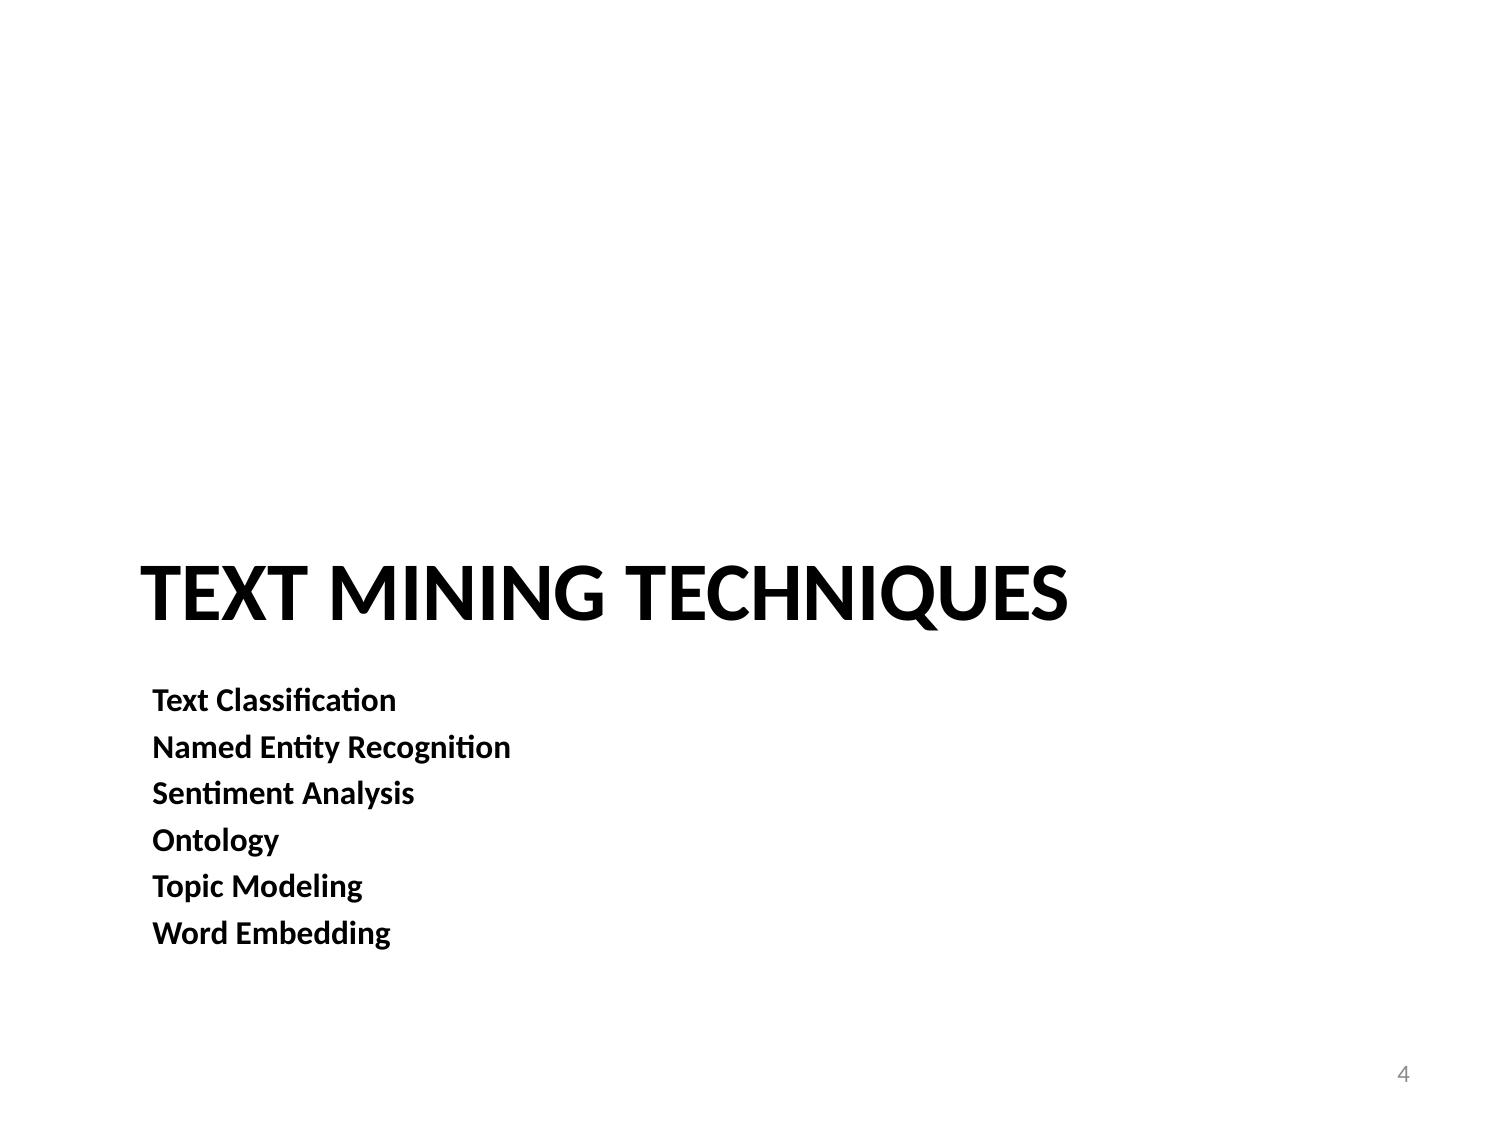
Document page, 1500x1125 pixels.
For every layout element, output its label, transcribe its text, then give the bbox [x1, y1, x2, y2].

slide_number 4 [1074, 1042, 1425, 1103]
title Text mining techniques [125, 529, 1400, 754]
list Text Classification Named Entity Recognition Sentiment Analysis Ontology Topic Modeling Word Embedding [137, 712, 1413, 959]
